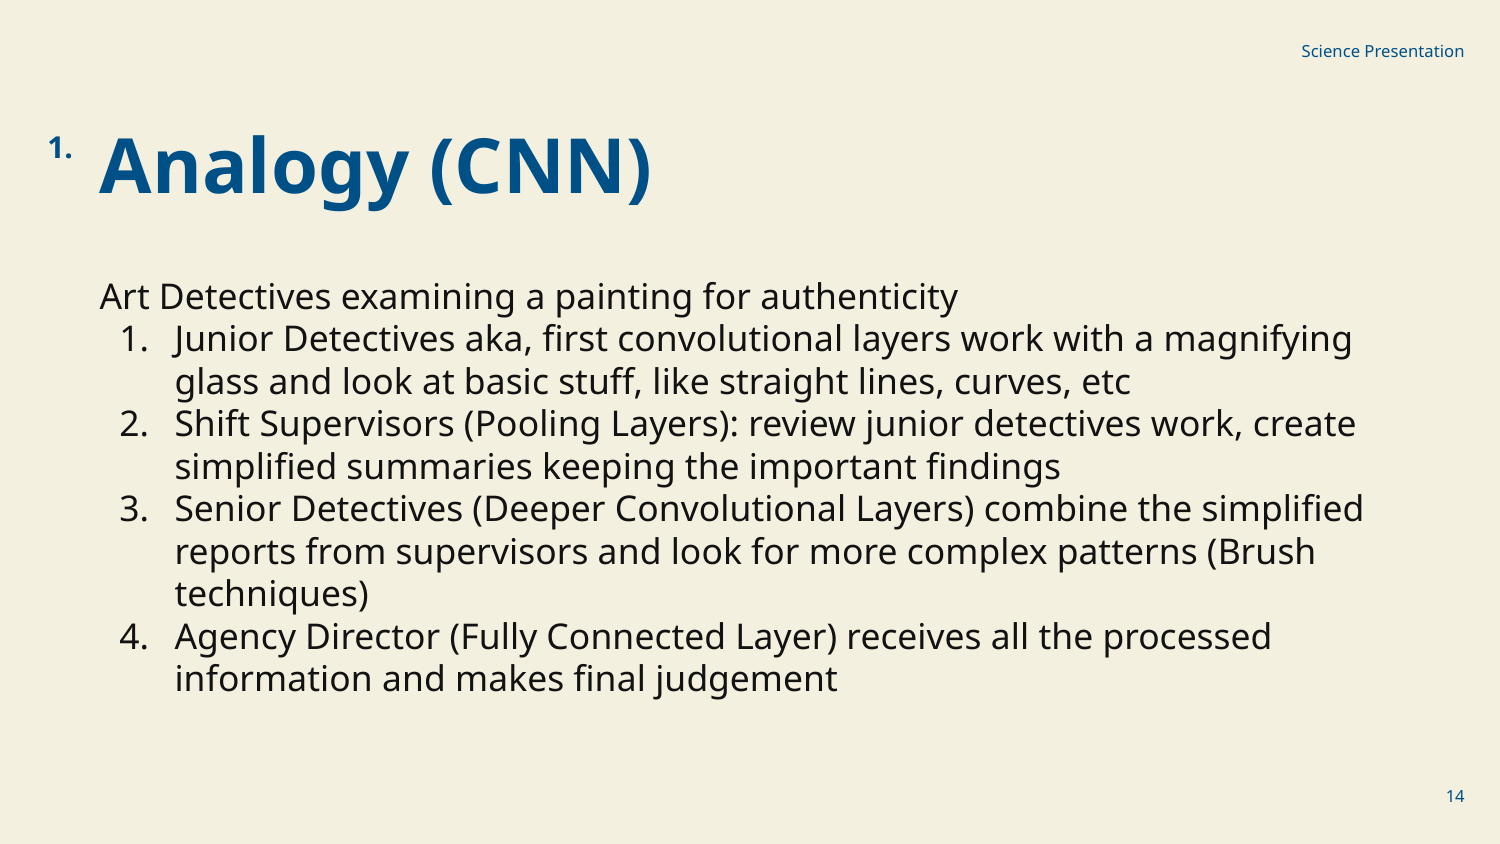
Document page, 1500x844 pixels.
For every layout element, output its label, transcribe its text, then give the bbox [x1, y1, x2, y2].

text_box Analogy (CNN) [84, 122, 1500, 204]
text_box 1. [32, 122, 97, 180]
list Science Presentation [1162, 32, 1480, 67]
text_box Art Detectives examining a painting for authenticity Junior Detectives aka, first convolutional layers work with a magnifying glass and look at basic stuff, like straight lines, curves, etc Shift Supervisors (Pooling Layers): review junior detectives work, create simplified summaries keeping the important findings Senior Detectives (Deeper Convolutional Layers) combine the simplified reports from supervisors and look for more complex patterns (Brush techniques) Agency Director (Fully Connected Layer) receives all the processed information and makes final judgement [84, 258, 1390, 761]
slide_number ‹#› [1389, 764, 1480, 830]
